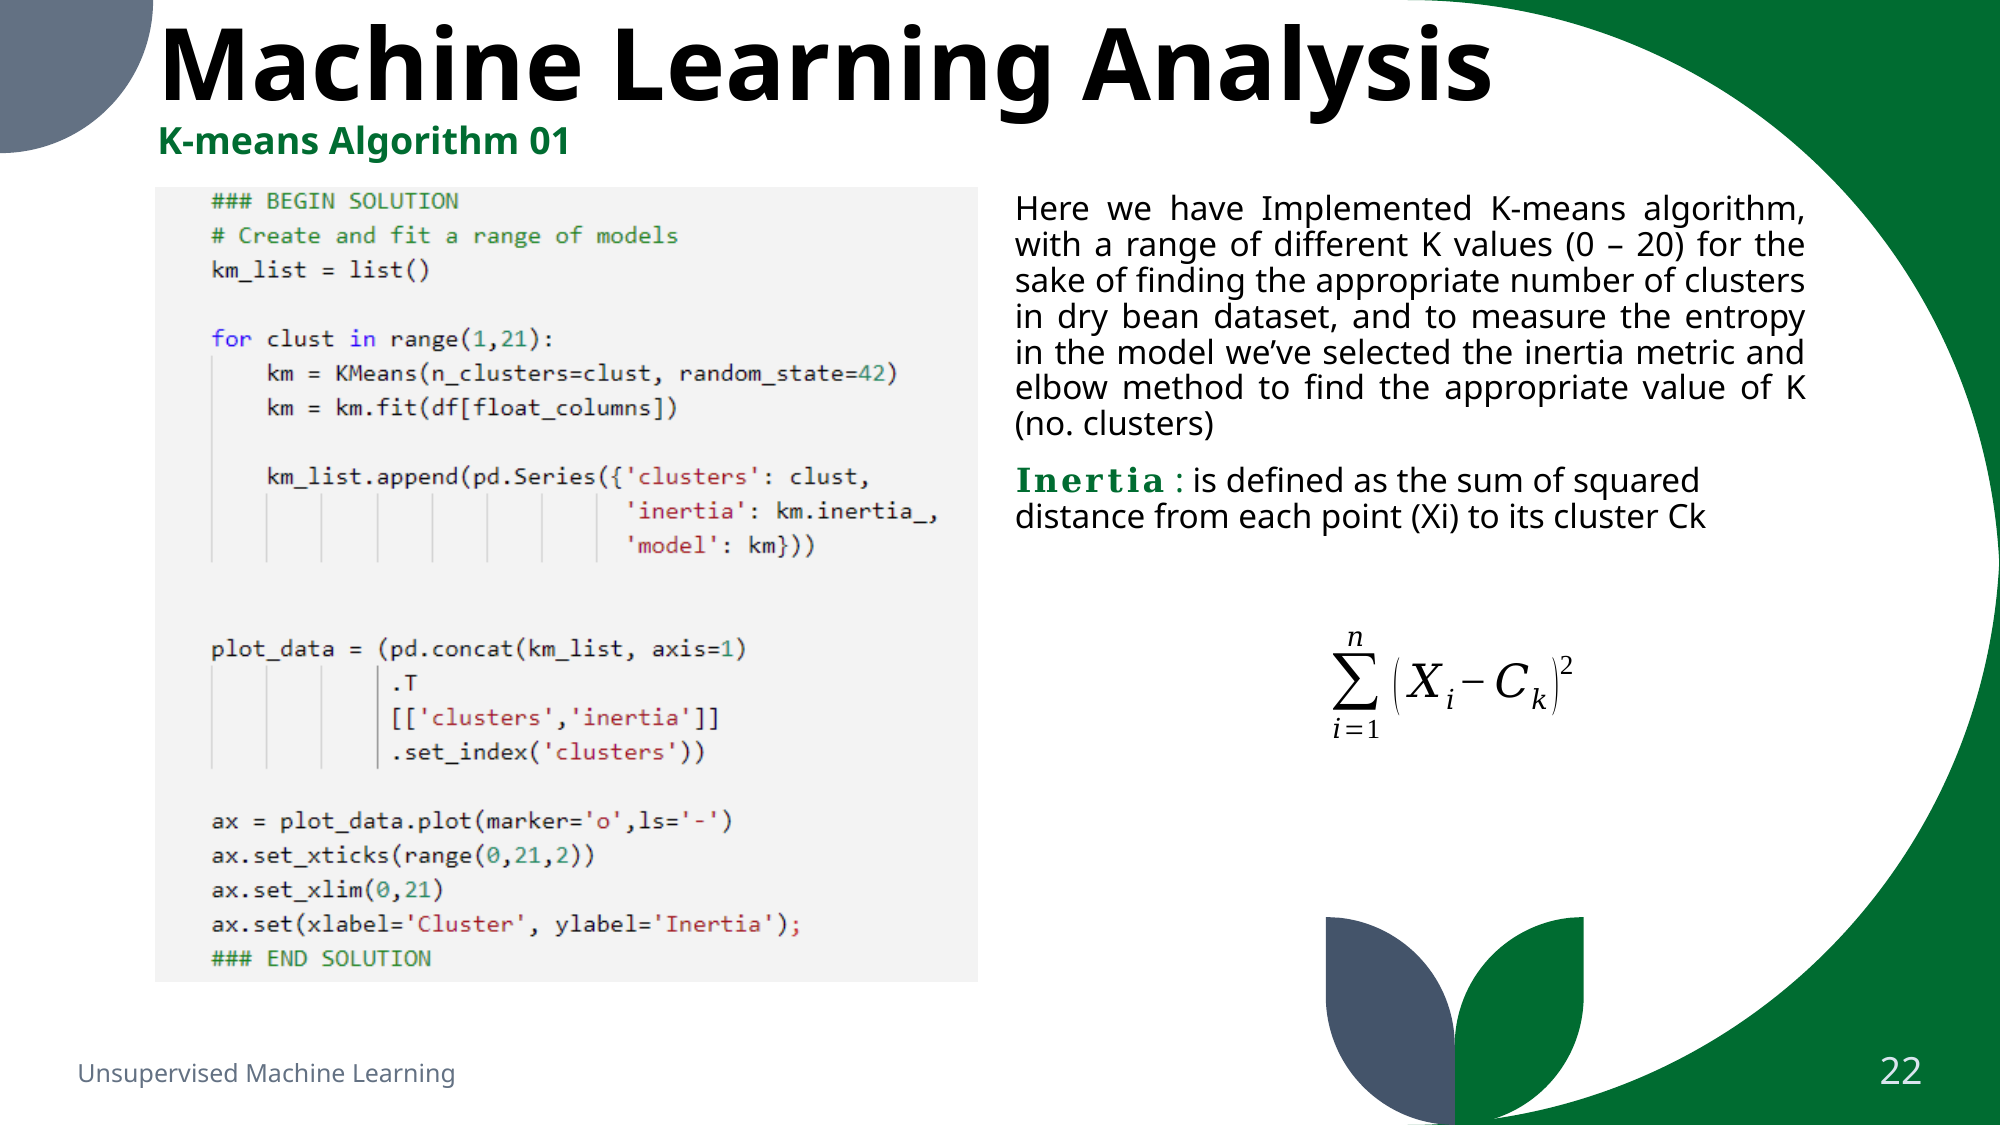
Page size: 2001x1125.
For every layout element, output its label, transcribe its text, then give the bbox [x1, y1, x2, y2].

text_box Here we have Implemented K-means algorithm, with a range of different K values (0 – 20) for the sake of finding the appropriate number of clusters in dry bean dataset, and to measure the entropy in the model we’ve selected the inertia metric and elbow method to find the appropriate value of K (no. clusters) 𝐈𝐧𝐞𝐫𝐭𝐢𝐚 : is defined as the sum of squared distance from each point (Xi) to its cluster Ck [999, 184, 1822, 579]
picture [155, 187, 978, 982]
slide_number Unsupervised Machine Learning [62, 1042, 567, 1103]
slide_number 22 [1665, 1042, 1938, 1103]
title Machine Learning Analysis K-means Algorithm 01 [142, 46, 1747, 171]
